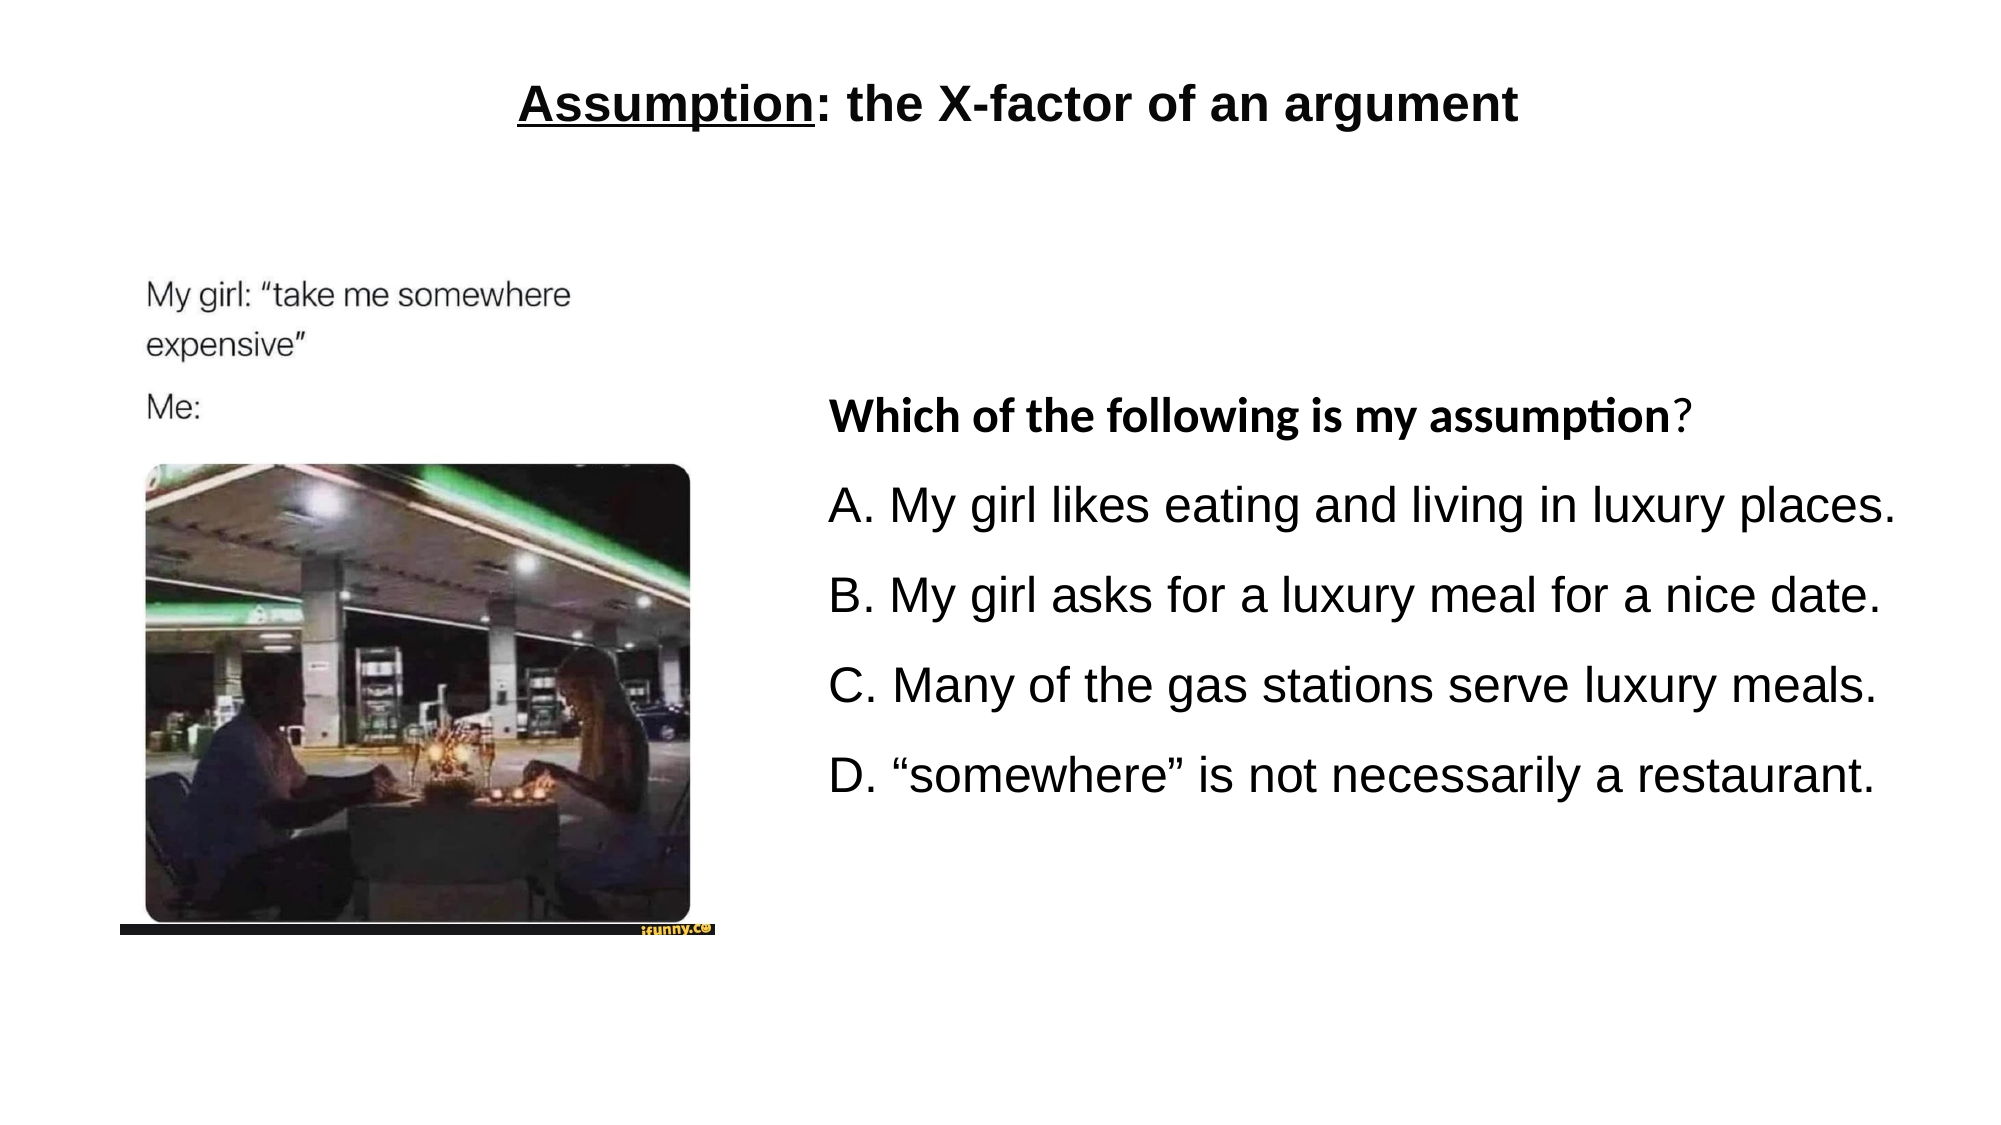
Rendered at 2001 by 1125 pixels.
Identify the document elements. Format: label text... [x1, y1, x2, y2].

text_box Which of the following is my assumption? A. My girl likes eating and living in luxury places. B. My girl asks for a luxury meal for a nice date. C. Many of the gas stations serve luxury meals. D. “somewhere” is not necessarily a restaurant. [814, 345, 2000, 811]
text_box Assumption: the X-factor of an argument [287, 62, 1750, 140]
picture [120, 271, 715, 935]
